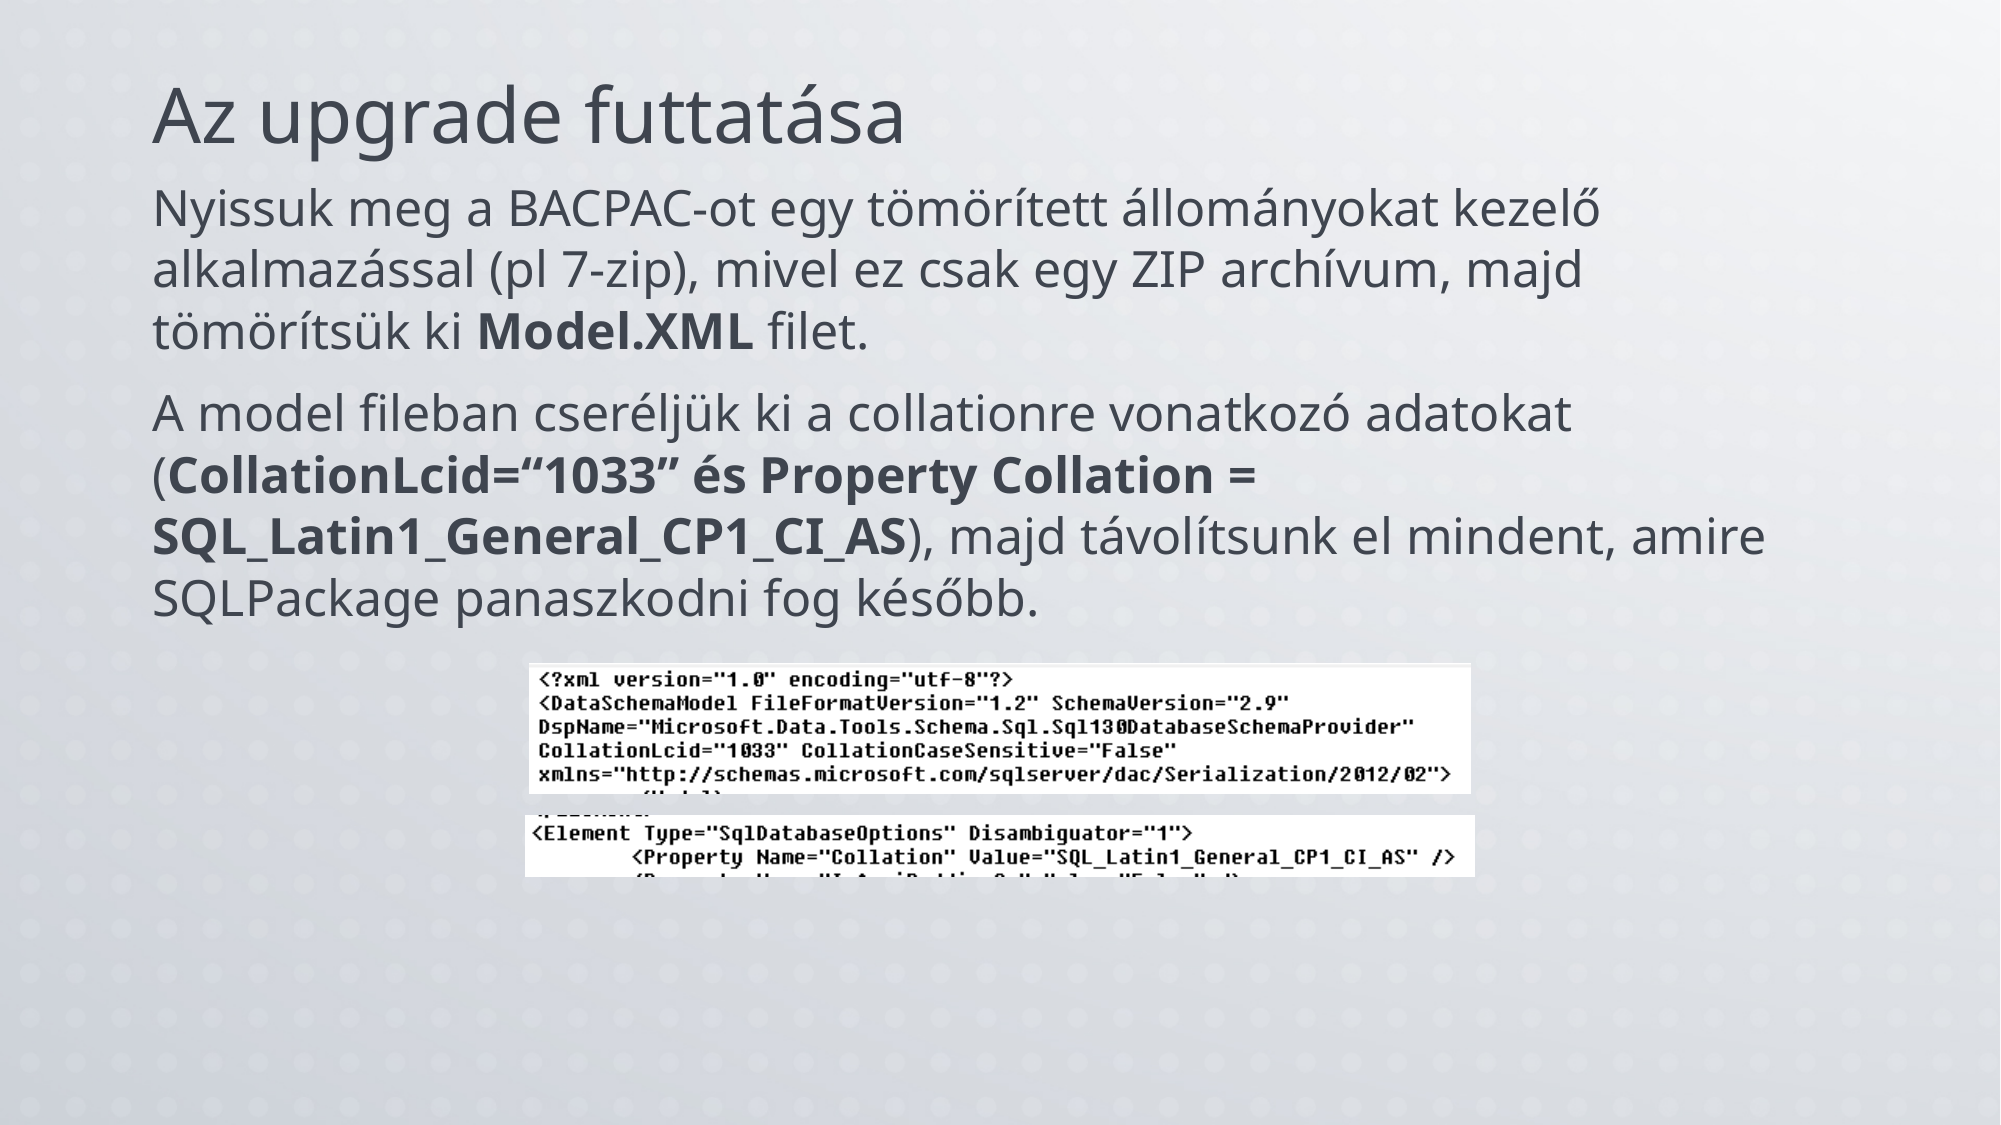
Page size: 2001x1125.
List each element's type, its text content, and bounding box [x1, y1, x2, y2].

title Az upgrade futtatása [137, 59, 1863, 169]
picture [0, 0, 2001, 1125]
text_box Nyissuk meg a BACPAC-ot egy tömörített állományokat kezelő alkalmazással (pl 7-zip), mivel ez csak egy ZIP archívum, majd tömörítsük ki Model.XML filet. A model fileban cseréljük ki a collationre vonatkozó adatokat (CollationLcid=“1033” és Property Collation = SQL_Latin1_General_CP1_CI_AS), majd távolítsunk el mindent, amire SQLPackage panaszkodni fog később. [137, 169, 1863, 1014]
